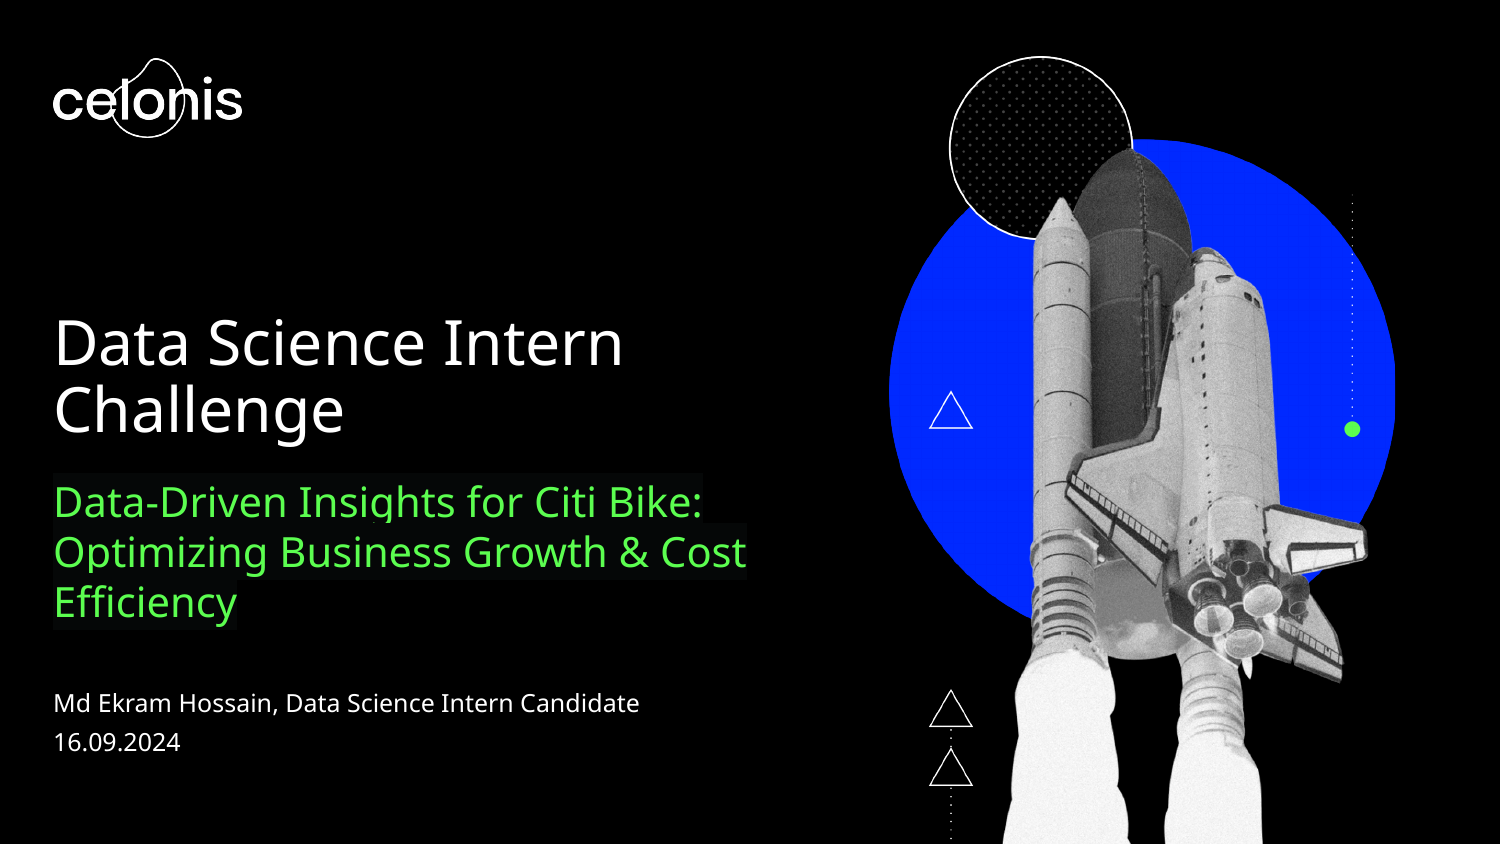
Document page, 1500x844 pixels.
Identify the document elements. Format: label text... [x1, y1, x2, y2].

picture [889, 56, 1396, 844]
picture [53, 58, 242, 138]
list Data-Driven Insights for Citi Bike: Optimizing Business Growth & Cost Efficiency [53, 475, 790, 641]
list Md Ekram Hossain, Data Science Intern Candidate [53, 691, 839, 727]
title Data Science Intern Challenge [53, 194, 855, 446]
list 16.09.2024 [53, 730, 791, 766]
